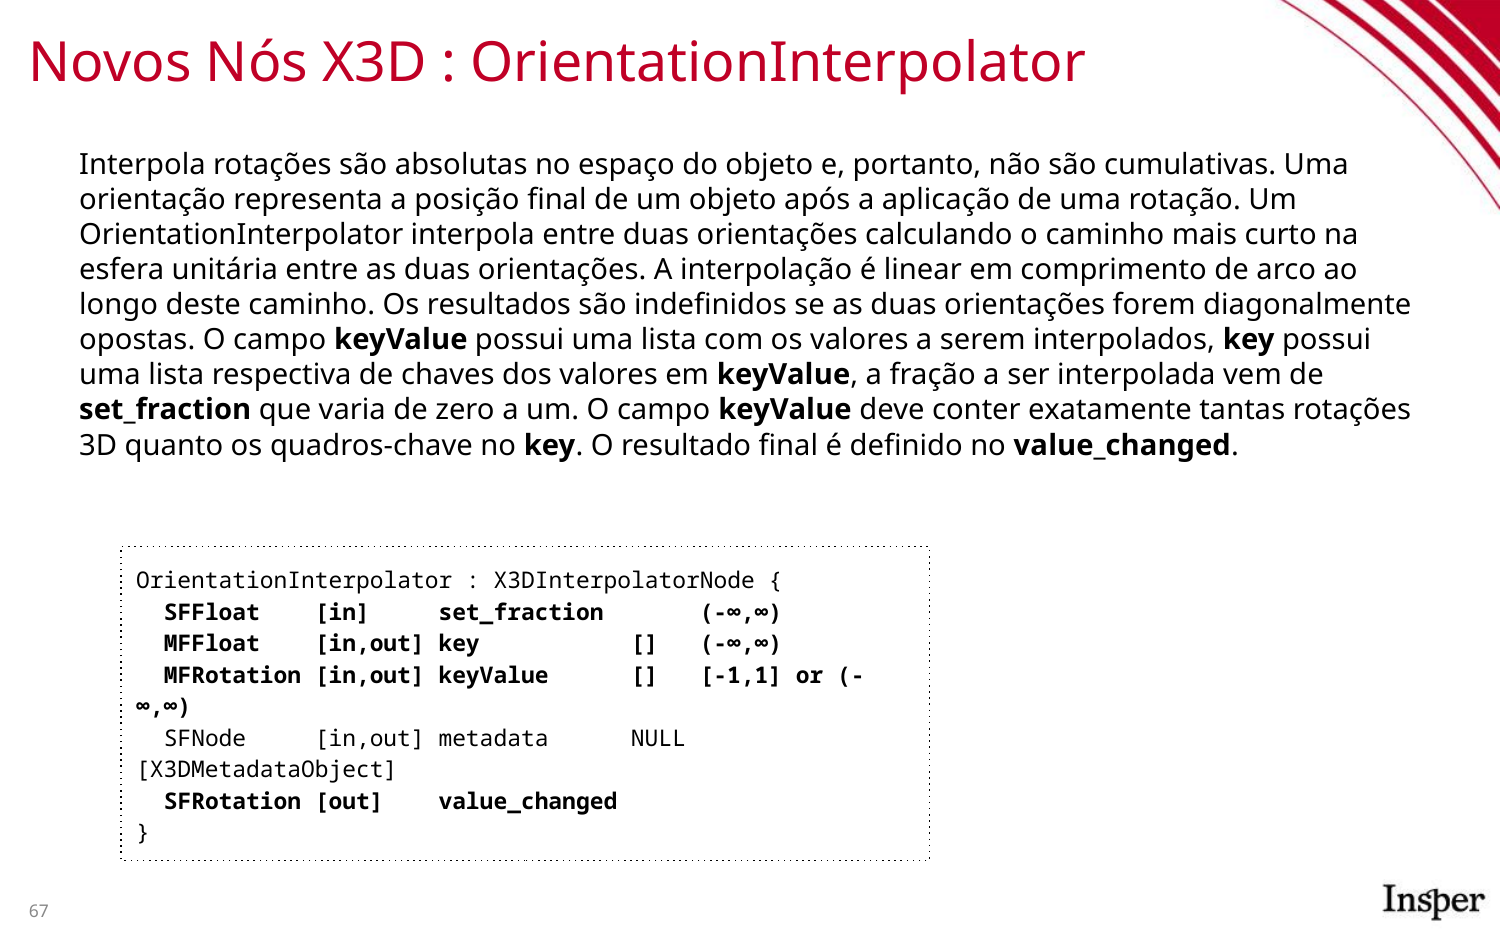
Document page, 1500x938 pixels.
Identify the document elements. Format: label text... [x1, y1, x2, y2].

text_box OrientationInterpolator : X3DInterpolatorNode { SFFloat [in] set_fraction (-∞,∞) MFFloat [in,out] key [] (-∞,∞) MFRotation [in,out] keyValue [] [-1,1] or (-∞,∞) SFNode [in,out] metadata NULL [X3DMetadataObject] SFRotation [out] value_changed } [121, 546, 930, 861]
picture [249, 0, 1500, 938]
list Interpola rotações são absolutas no espaço do objeto e, portanto, não são cumulativas. Uma orientação representa a posição final de um objeto após a aplicação de uma rotação. Um OrientationInterpolator interpola entre duas orientações calculando o caminho mais curto na esfera unitária entre as duas orientações. A interpolação é linear em comprimento de arco ao longo deste caminho. Os resultados são indefinidos se as duas orientações forem diagonalmente opostas. O campo keyValue possui uma lista com os valores a serem interpolados, key possui uma lista respectiva de chaves dos valores em keyValue, a fração a ser interpolada vem de set_fraction que varia de zero a um. O campo keyValue deve conter exatamente tantas rotações 3D quanto os quadros-chave no key. O resultado final é definido no value_changed. [64, 137, 1447, 538]
slide_number 67 [0, 887, 78, 938]
title Novos Nós X3D : OrientationInterpolator [13, 18, 1397, 104]
